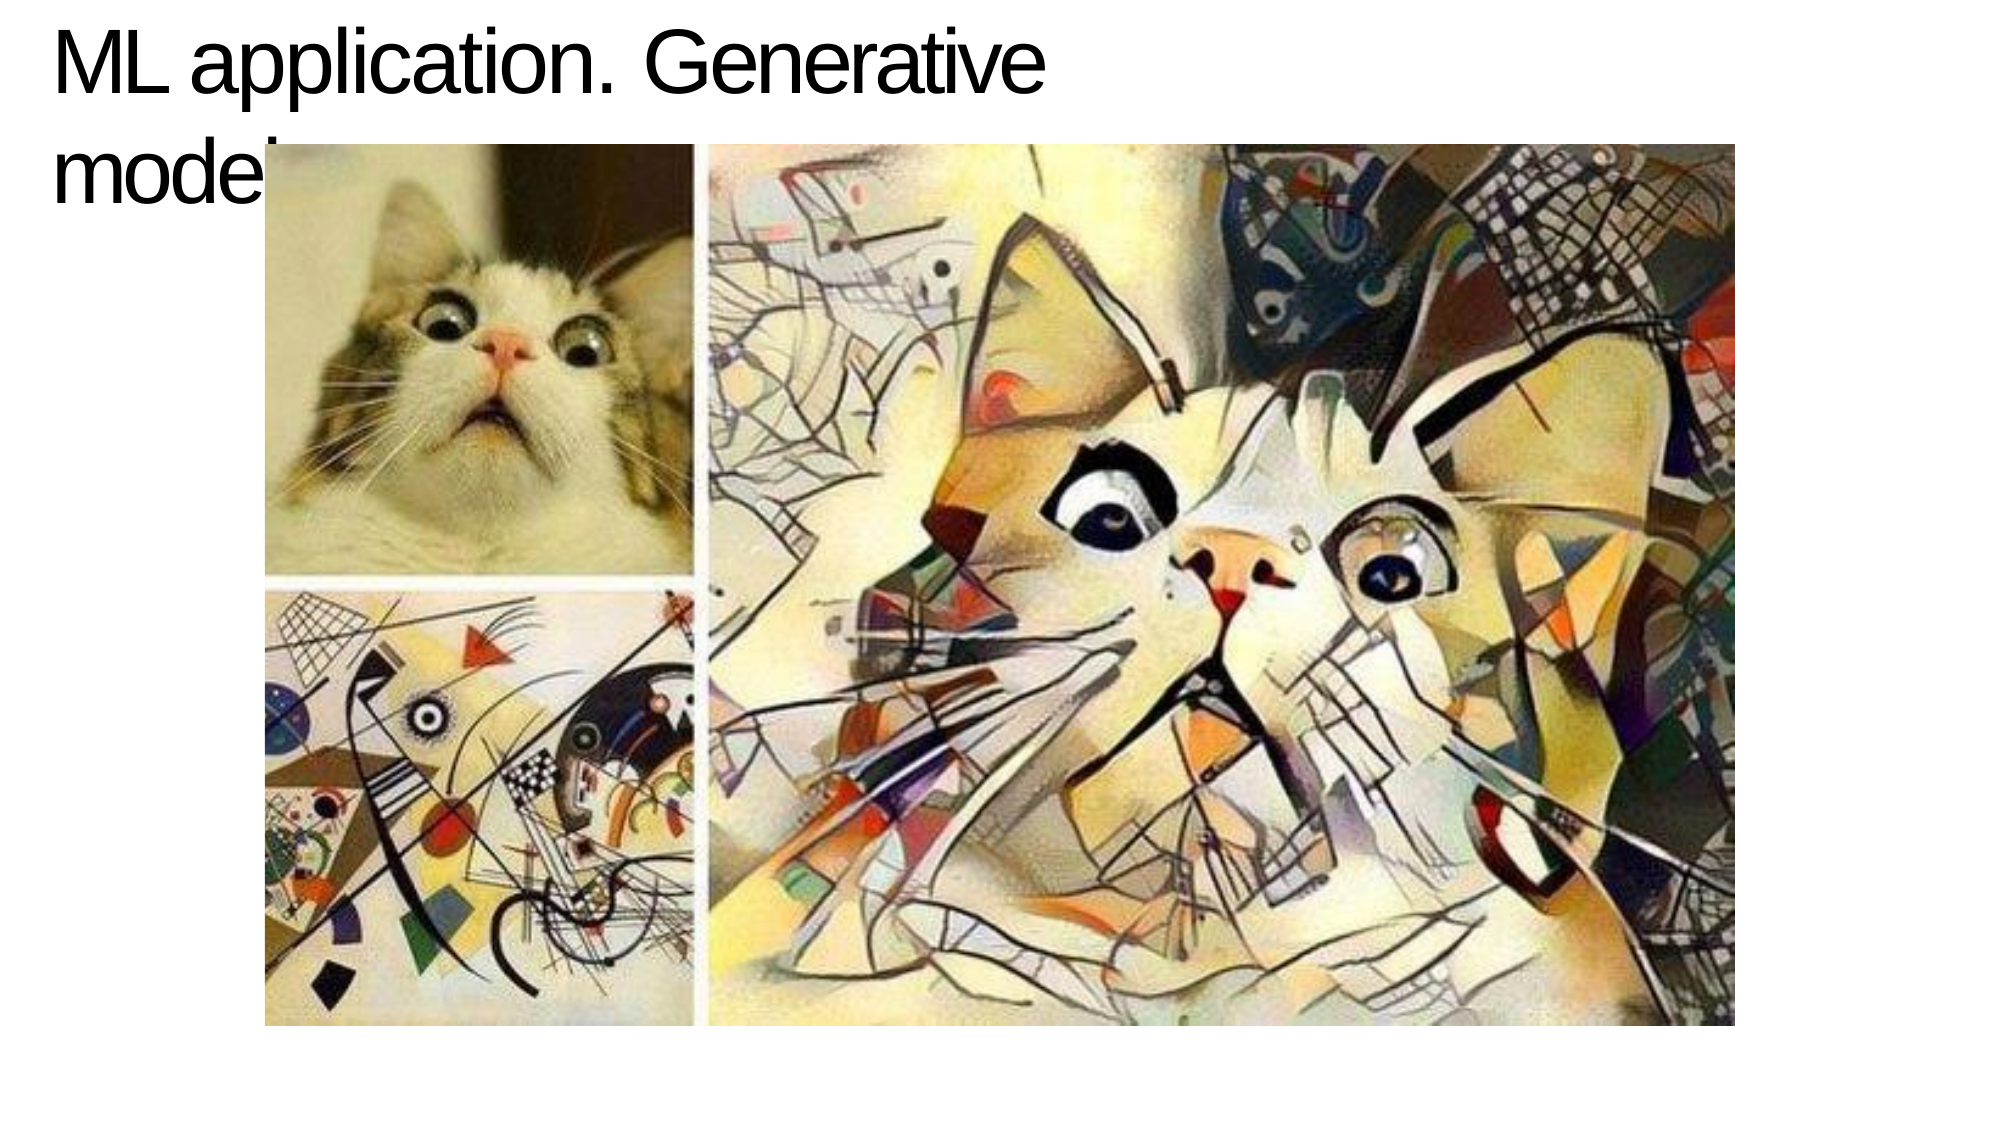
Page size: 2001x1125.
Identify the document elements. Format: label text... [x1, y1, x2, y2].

title ML application. Generative models [49, 0, 1332, 223]
text_box [264, 144, 1735, 1026]
